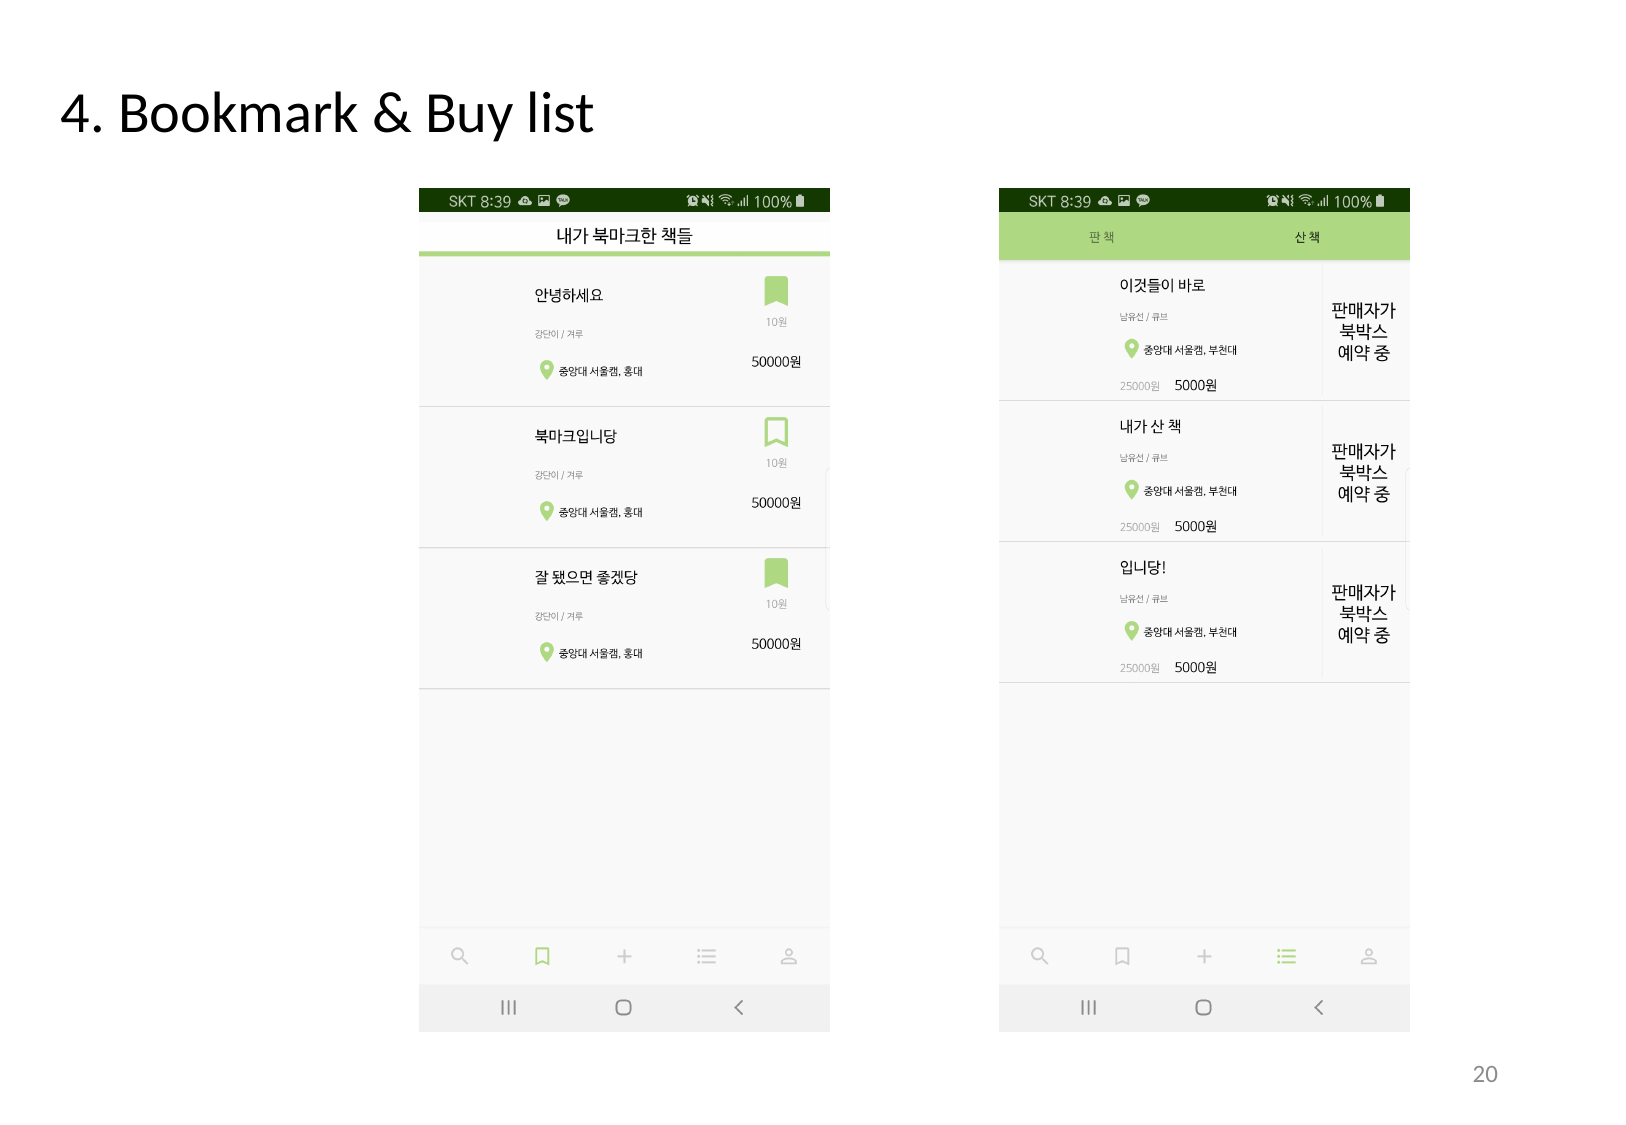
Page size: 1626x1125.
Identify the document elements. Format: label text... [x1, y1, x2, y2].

picture [999, 188, 1410, 1032]
slide_number 20 [1147, 1042, 1514, 1103]
text_box 4. Bookmark & Buy list [45, 66, 611, 152]
picture [419, 188, 830, 1032]
